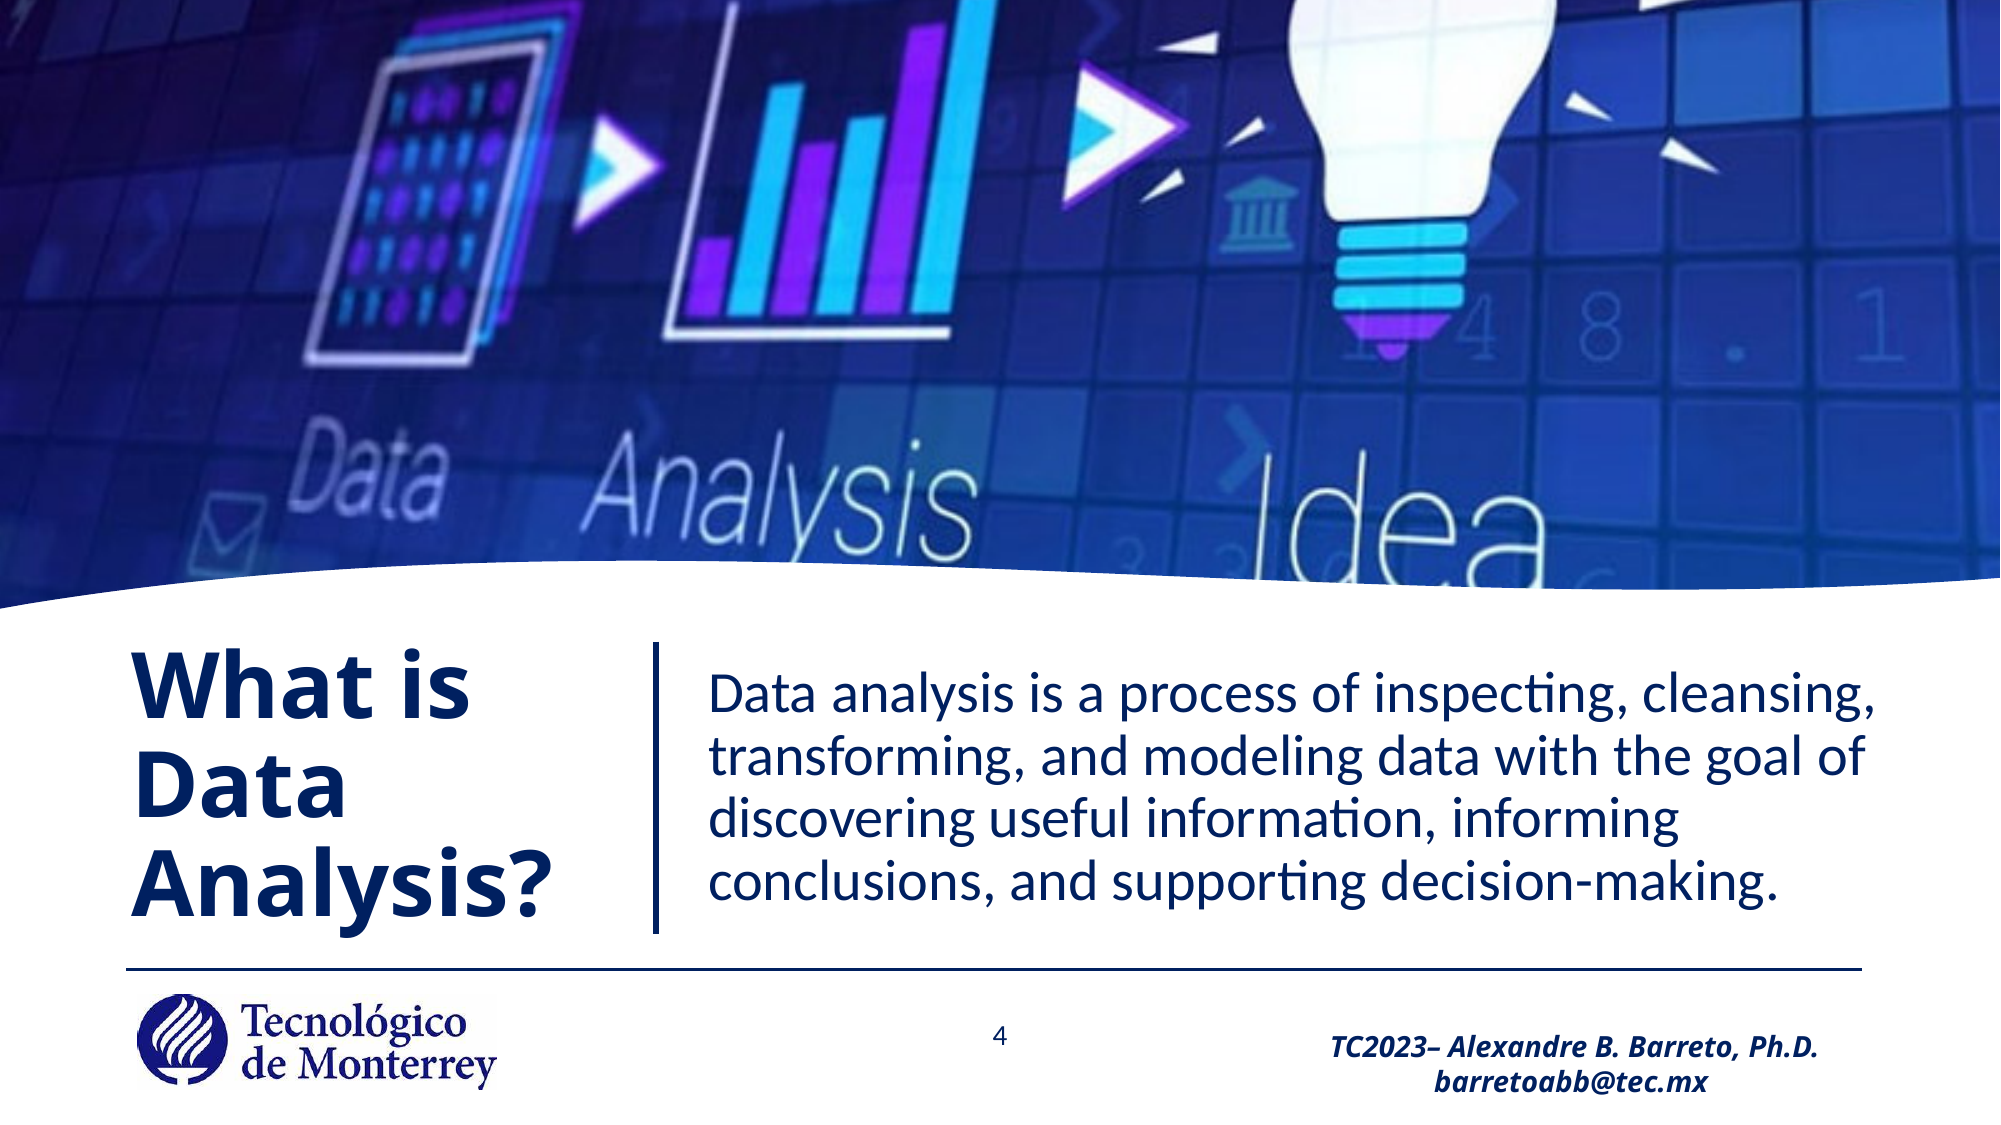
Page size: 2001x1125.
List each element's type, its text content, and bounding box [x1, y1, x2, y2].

picture [137, 994, 497, 1090]
list Data analysis is a process of inspecting, cleansing, transforming, and modeling data with the goal of discovering useful information, informing conclusions, and supporting decision-making. [693, 609, 1922, 989]
picture [0, 0, 2000, 609]
title What is Data Analysis? [115, 609, 656, 989]
